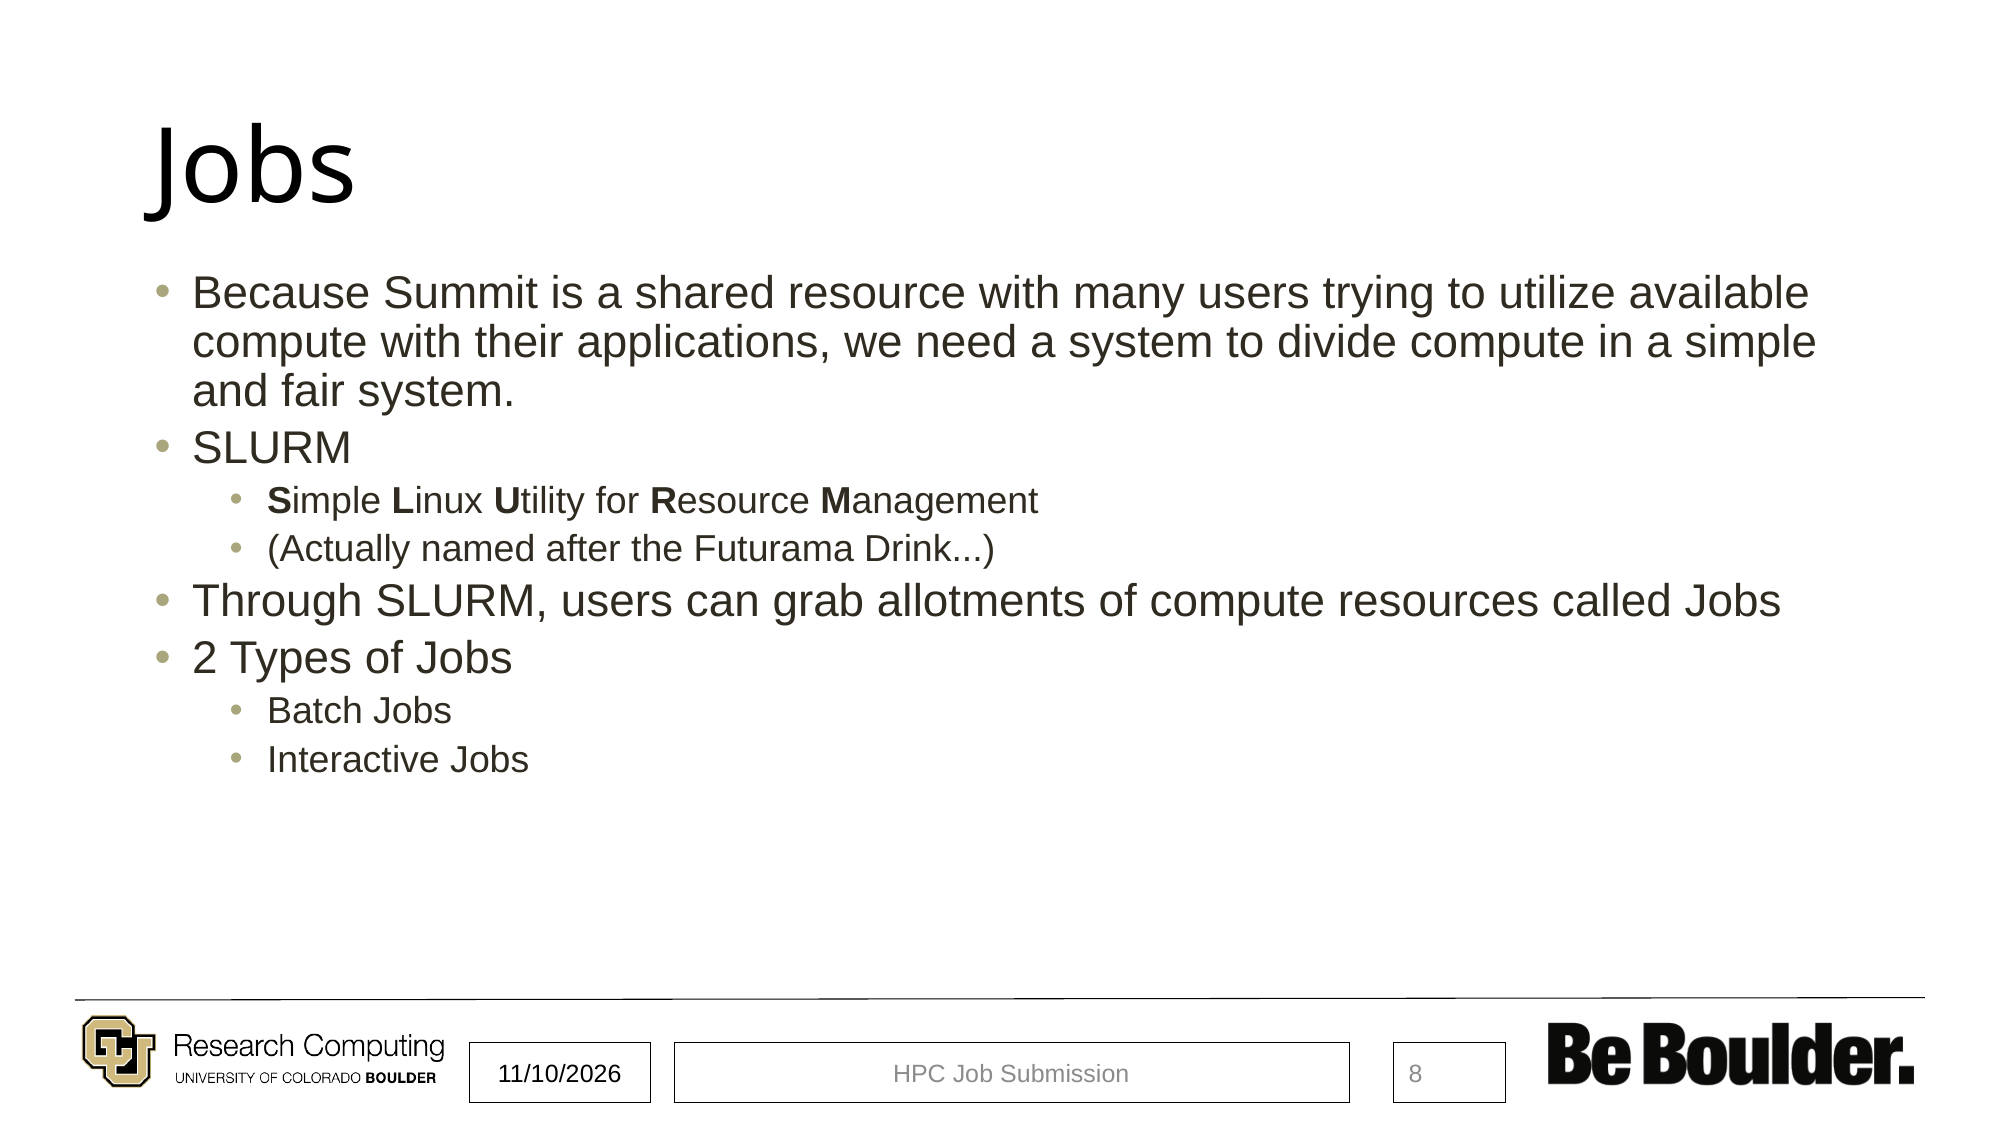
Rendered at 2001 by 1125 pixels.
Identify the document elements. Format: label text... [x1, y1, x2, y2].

picture [81, 1015, 444, 1088]
picture [1524, 1015, 1938, 1088]
title Jobs [137, 59, 1863, 262]
slide_number 8 [1393, 1042, 1506, 1103]
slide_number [469, 1042, 651, 1103]
footer HPC Job Submission [674, 1042, 1350, 1103]
list Because Summit is a shared resource with many users trying to utilize available compute with their applications, we need a system to divide compute in a simple and fair system. SLURM Simple Linux Utility for Resource Management (Actually named after the Futurama Drink...) Through SLURM, users can grab allotments of compute resources called Jobs 2 Types of Jobs Batch Jobs Interactive Jobs [137, 262, 1863, 1012]
